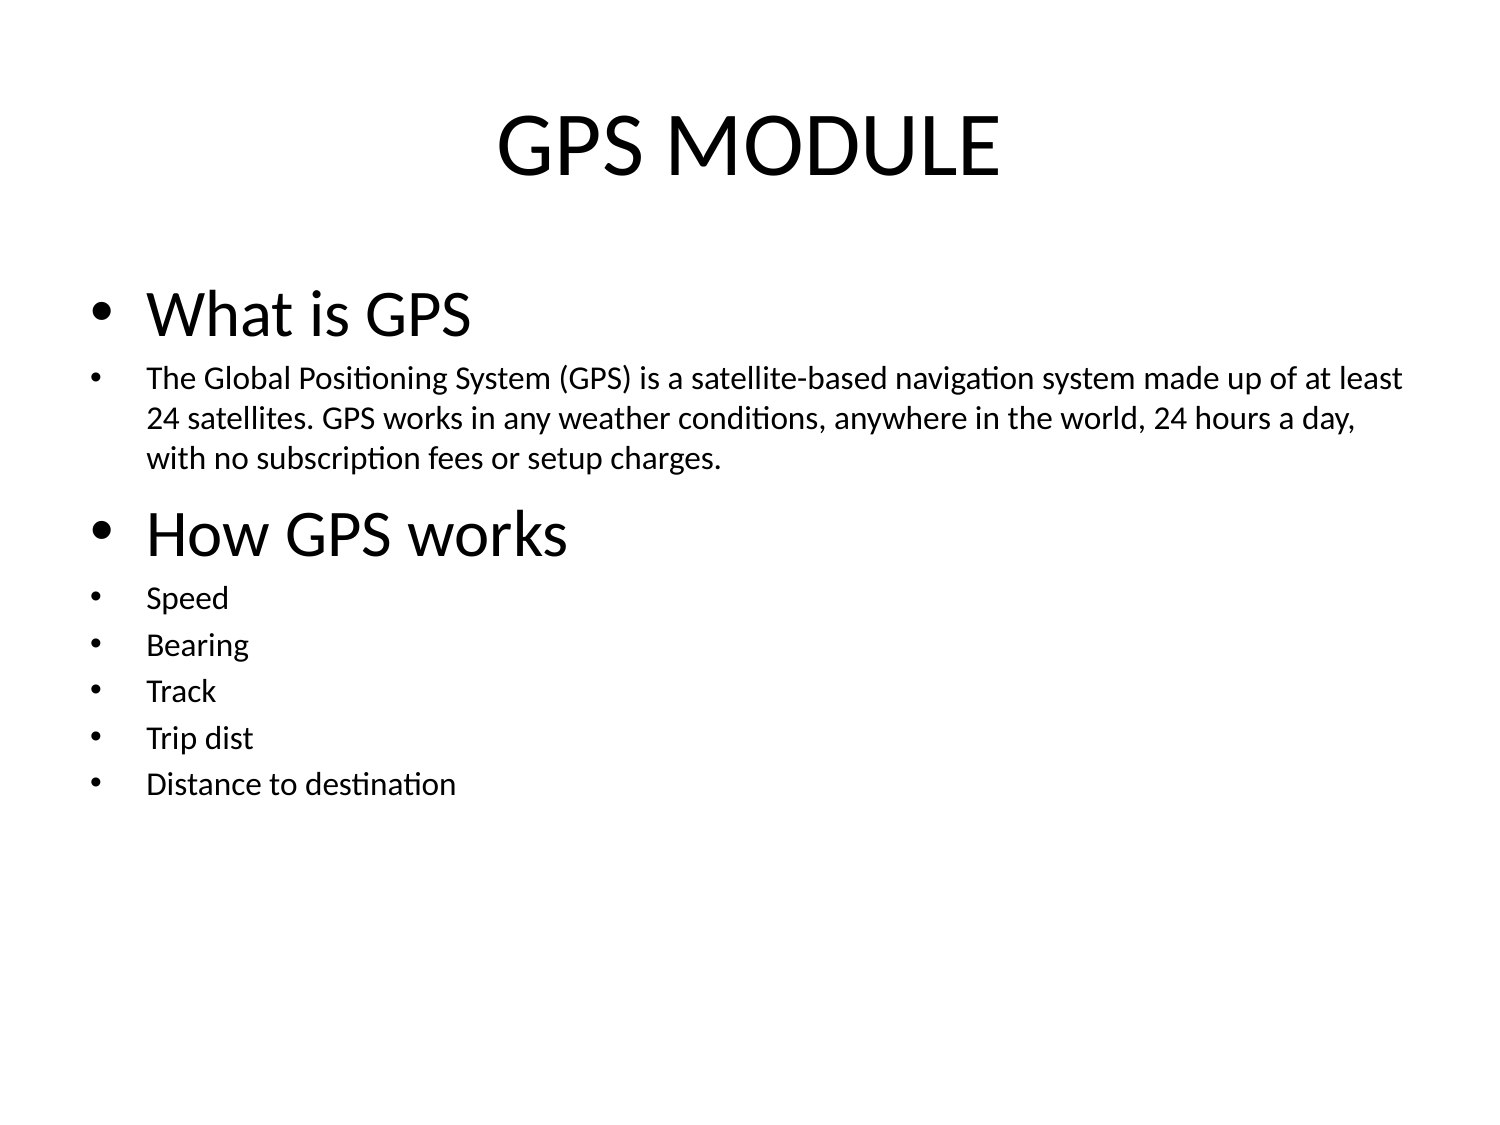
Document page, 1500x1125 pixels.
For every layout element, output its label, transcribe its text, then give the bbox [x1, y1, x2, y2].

list What is GPS The Global Positioning System (GPS) is a satellite-based navigation system made up of at least 24 satellites. GPS works in any weather conditions, anywhere in the world, 24 hours a day, with no subscription fees or setup charges. How GPS works Speed Bearing Track Trip dist Distance to destination [75, 262, 1425, 1005]
title GPS MODULE [75, 45, 1425, 233]
